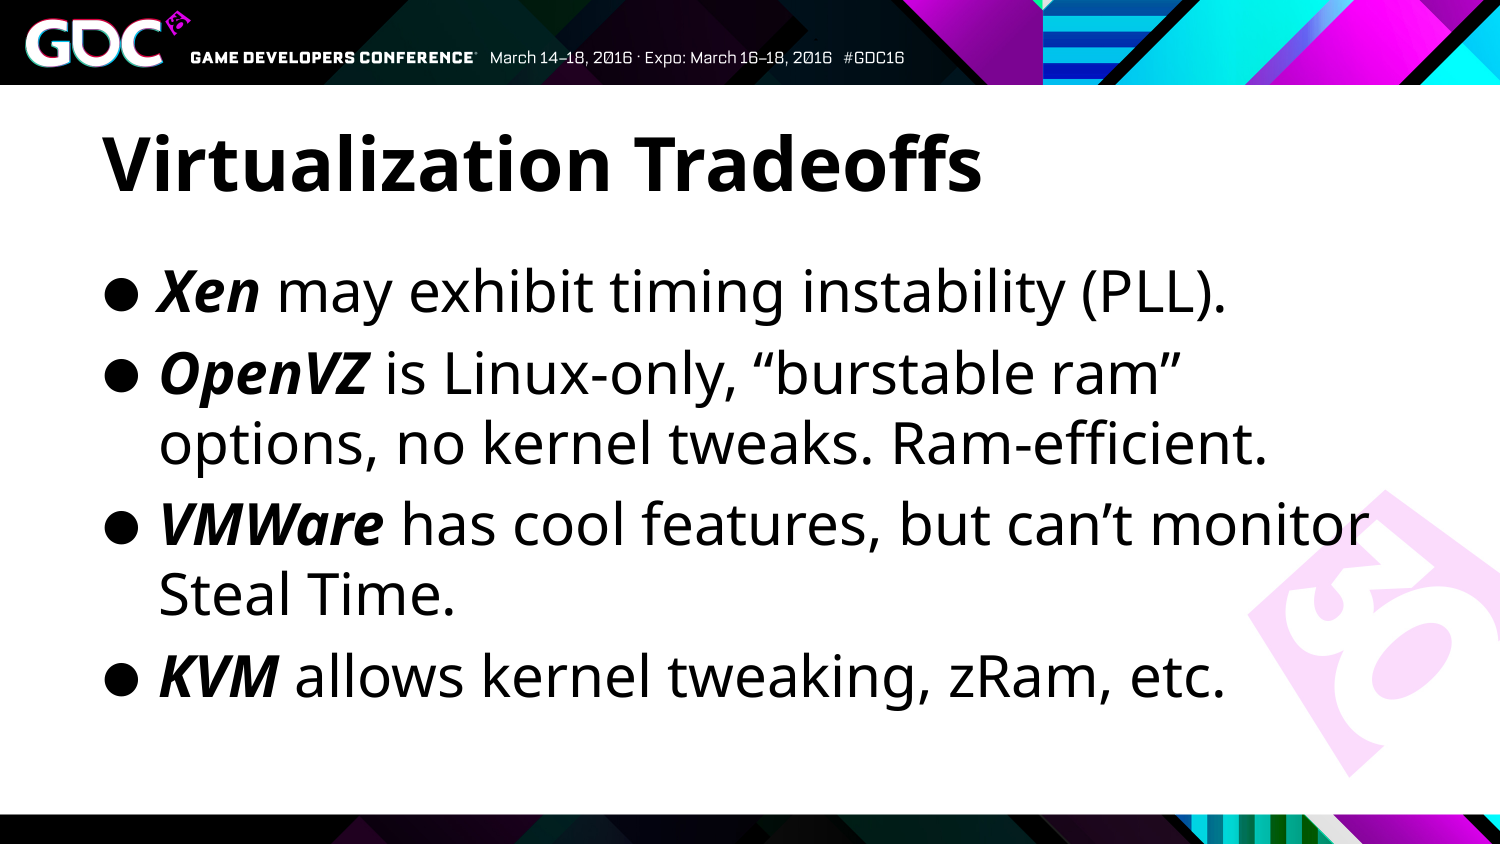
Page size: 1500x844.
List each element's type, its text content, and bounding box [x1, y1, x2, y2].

picture [0, 0, 1500, 844]
title Virtualization Tradeoffs [87, 109, 1413, 238]
list Xen may exhibit timing instability (PLL). OpenVZ is Linux-only, “burstable ram” options, no kernel tweaks. Ram-efficient. VMWare has cool features, but can’t monitor Steal Time. KVM allows kernel tweaking, zRam, etc. [87, 246, 1413, 697]
